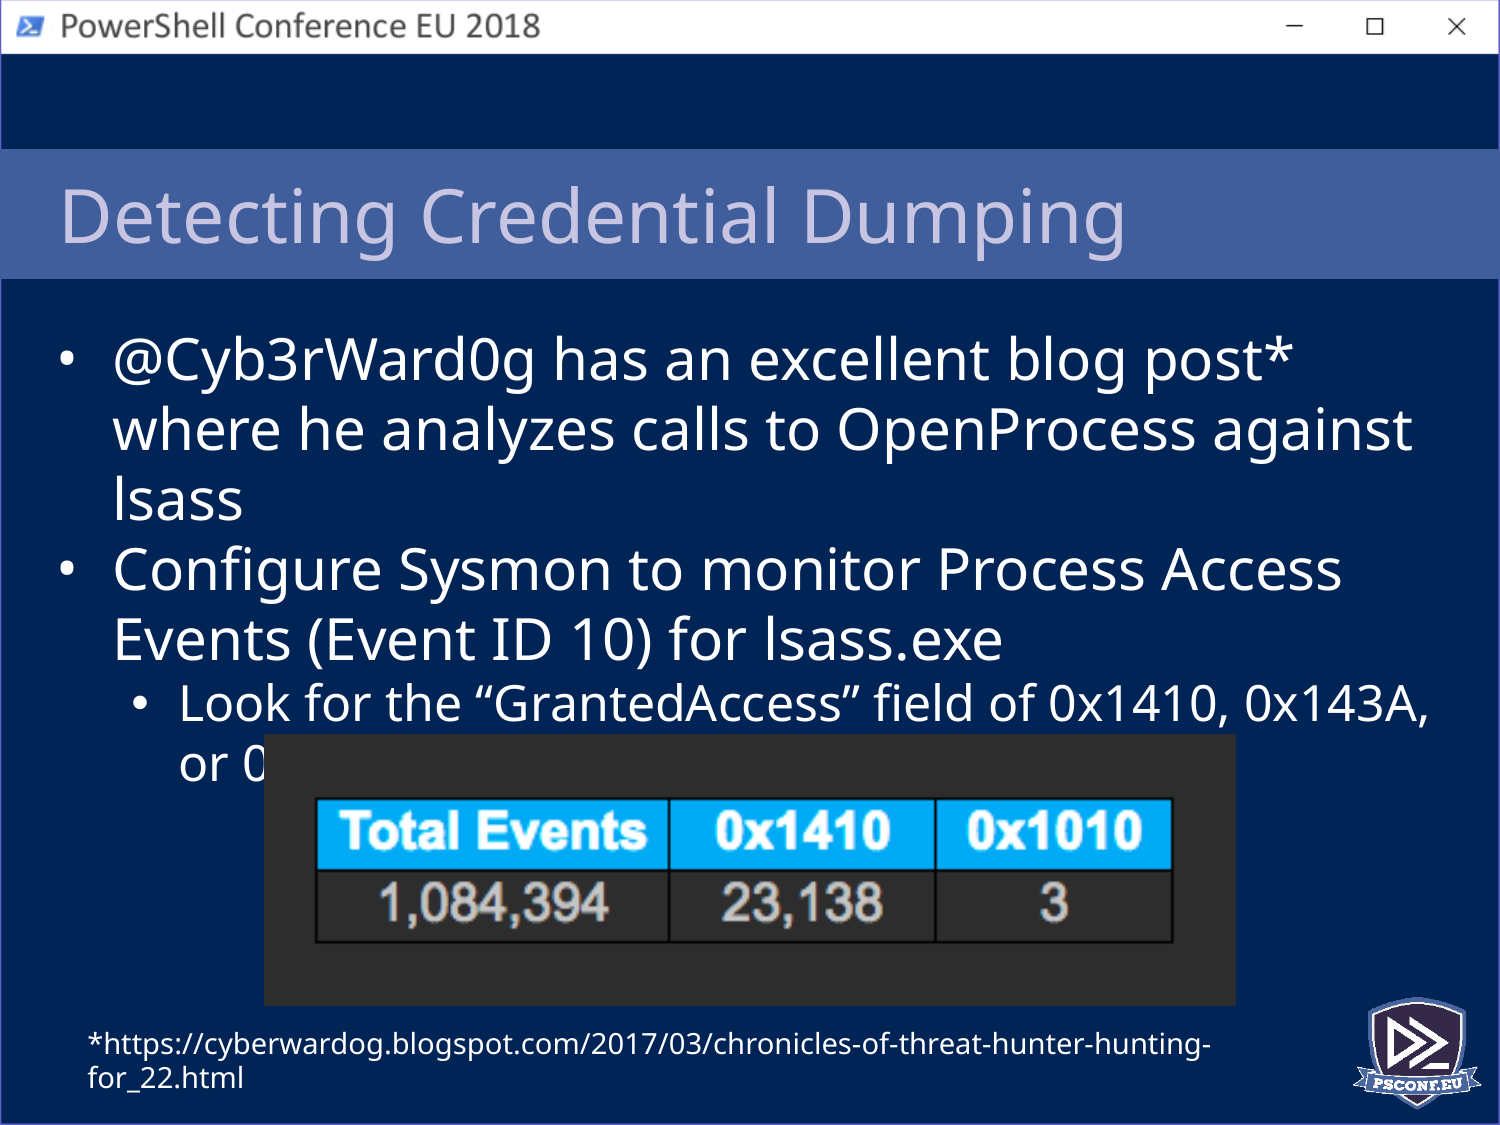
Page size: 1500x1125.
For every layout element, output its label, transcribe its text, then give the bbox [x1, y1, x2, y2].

text_box *https://cyberwardog.blogspot.com/2017/03/chronicles-of-threat-hunter-hunting-for_22.html [72, 1009, 1298, 1093]
picture [0, 0, 1500, 149]
list @Cyb3rWard0g has an excellent blog post* where he analyzes calls to OpenProcess against lsass Configure Sysmon to monitor Process Access Events (Event ID 10) for lsass.exe Look for the “GrantedAccess” field of 0x1410, 0x143A, or 0x1010 [41, 314, 1459, 1036]
picture [0, 279, 1500, 1125]
title Detecting Credential Dumping [0, 149, 1500, 279]
